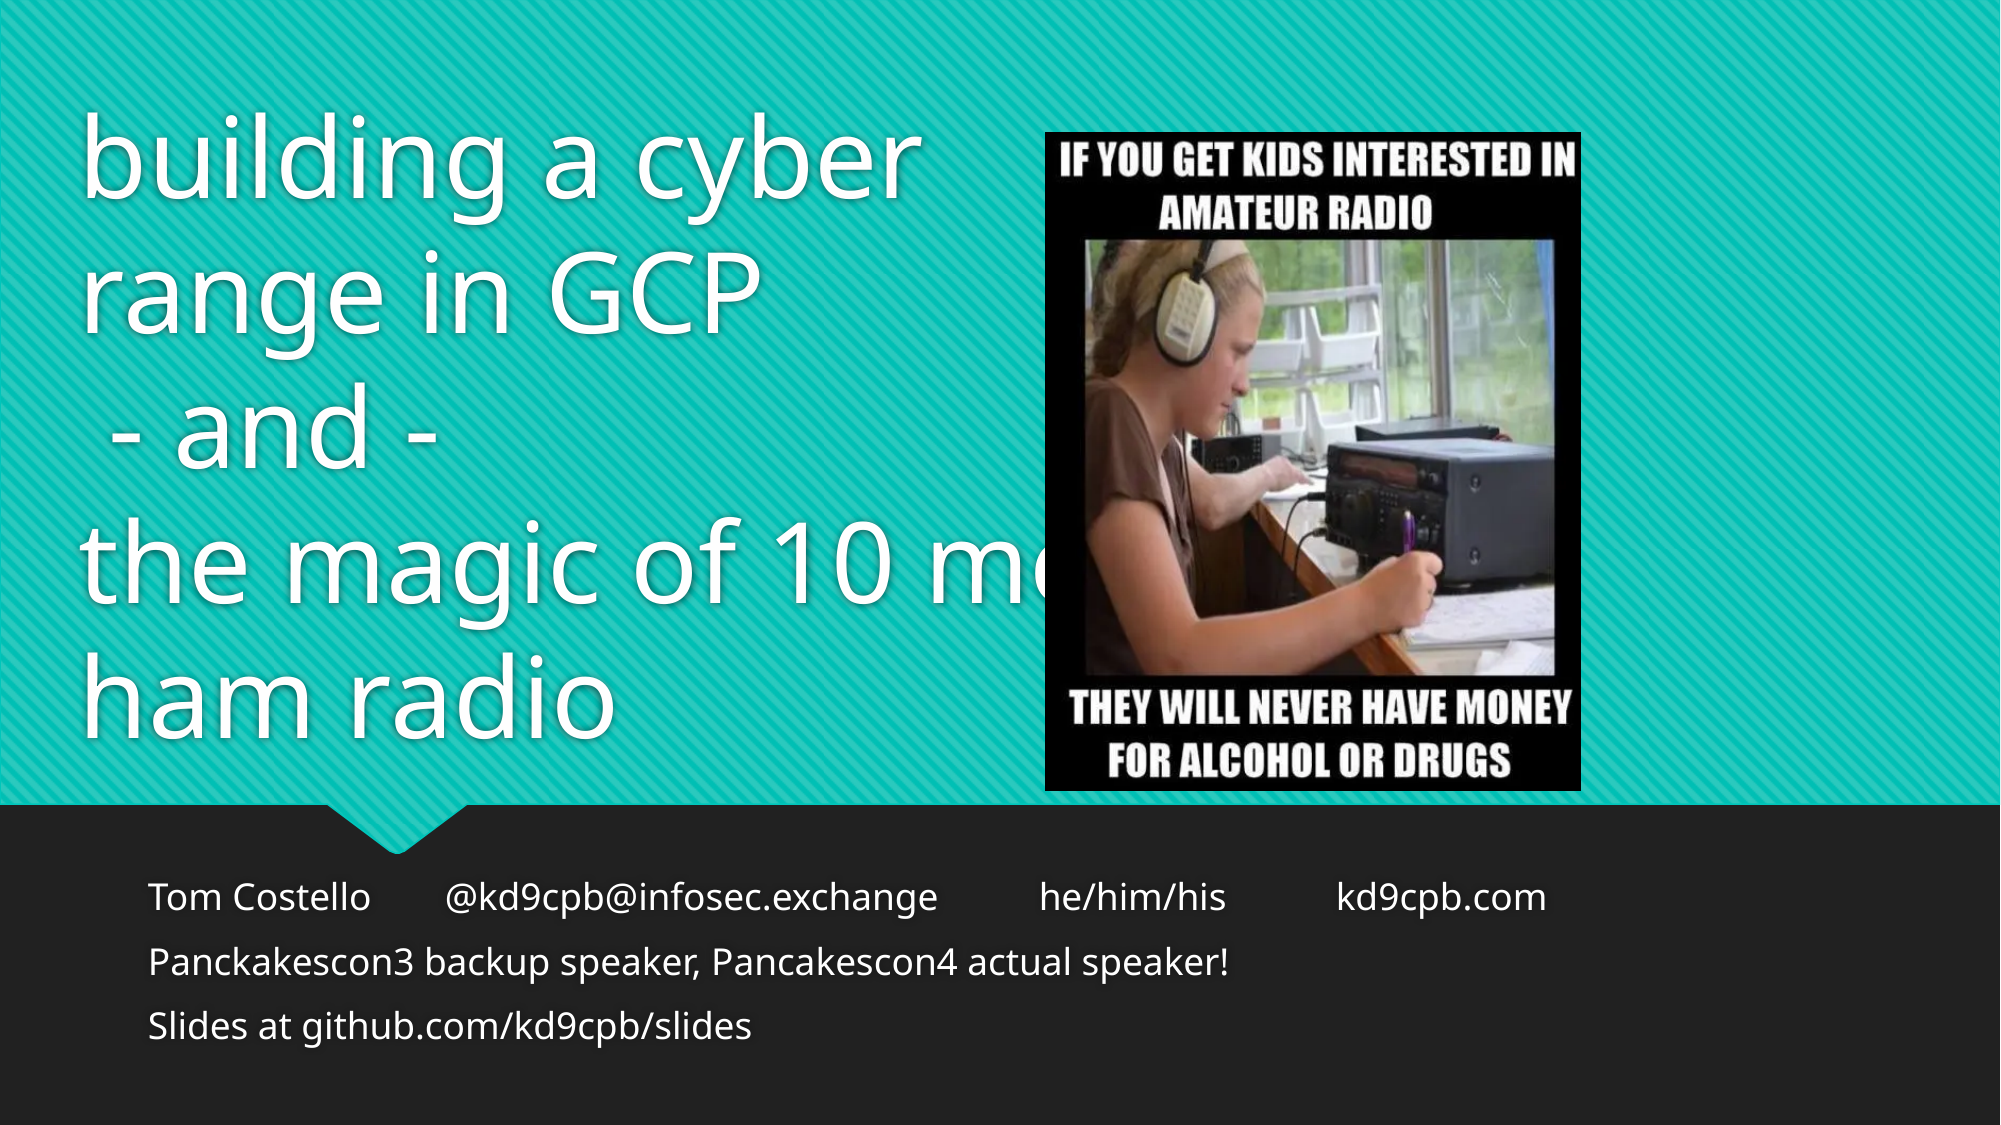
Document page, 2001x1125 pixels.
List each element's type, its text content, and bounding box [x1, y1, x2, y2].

picture [1045, 132, 1581, 791]
title building a cyber range in GCP - and - the magic of 10 meter ham radio [64, 110, 1266, 769]
subtitle Tom Costello @kd9cpb@infosec.exchange he/him/his kd9cpb.com Panckakescon3 backup speaker, Pancakescon4 actual speaker! Slides at github.com/kd9cpb/slides [132, 866, 1868, 1064]
